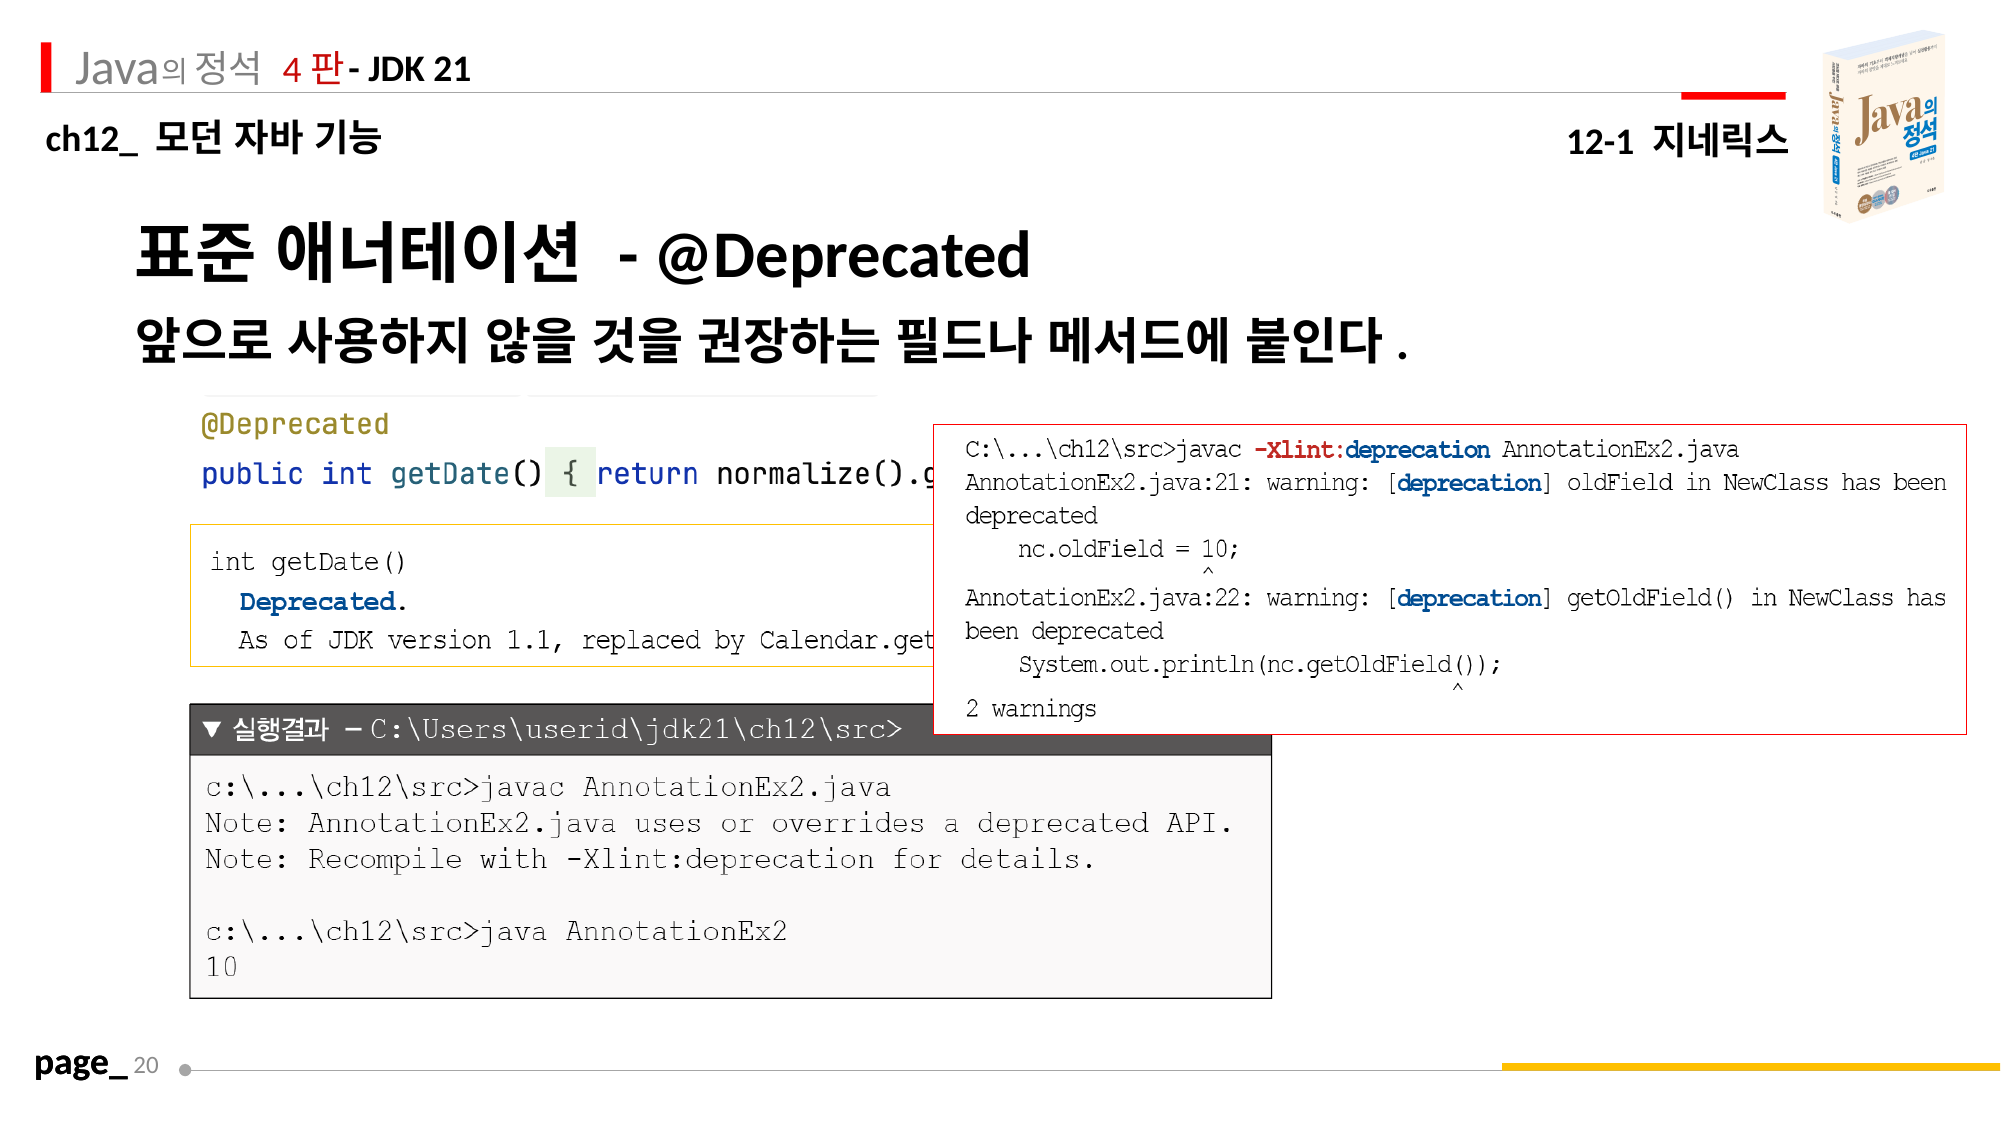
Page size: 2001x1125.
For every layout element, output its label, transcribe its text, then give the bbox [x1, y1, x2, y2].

slide_number 20 [106, 1033, 174, 1094]
picture [1819, 26, 1950, 228]
text_box 12-1 지네릭스 [1249, 109, 1805, 169]
picture [173, 395, 1967, 1012]
text_box 표준 애너테이션 - @Deprecated [119, 203, 1841, 298]
text_box 앞으로 사용하지 않을 것을 권장하는 필드나 메서드에 붙인다. [121, 301, 2000, 377]
text_box page_ [19, 1030, 145, 1090]
